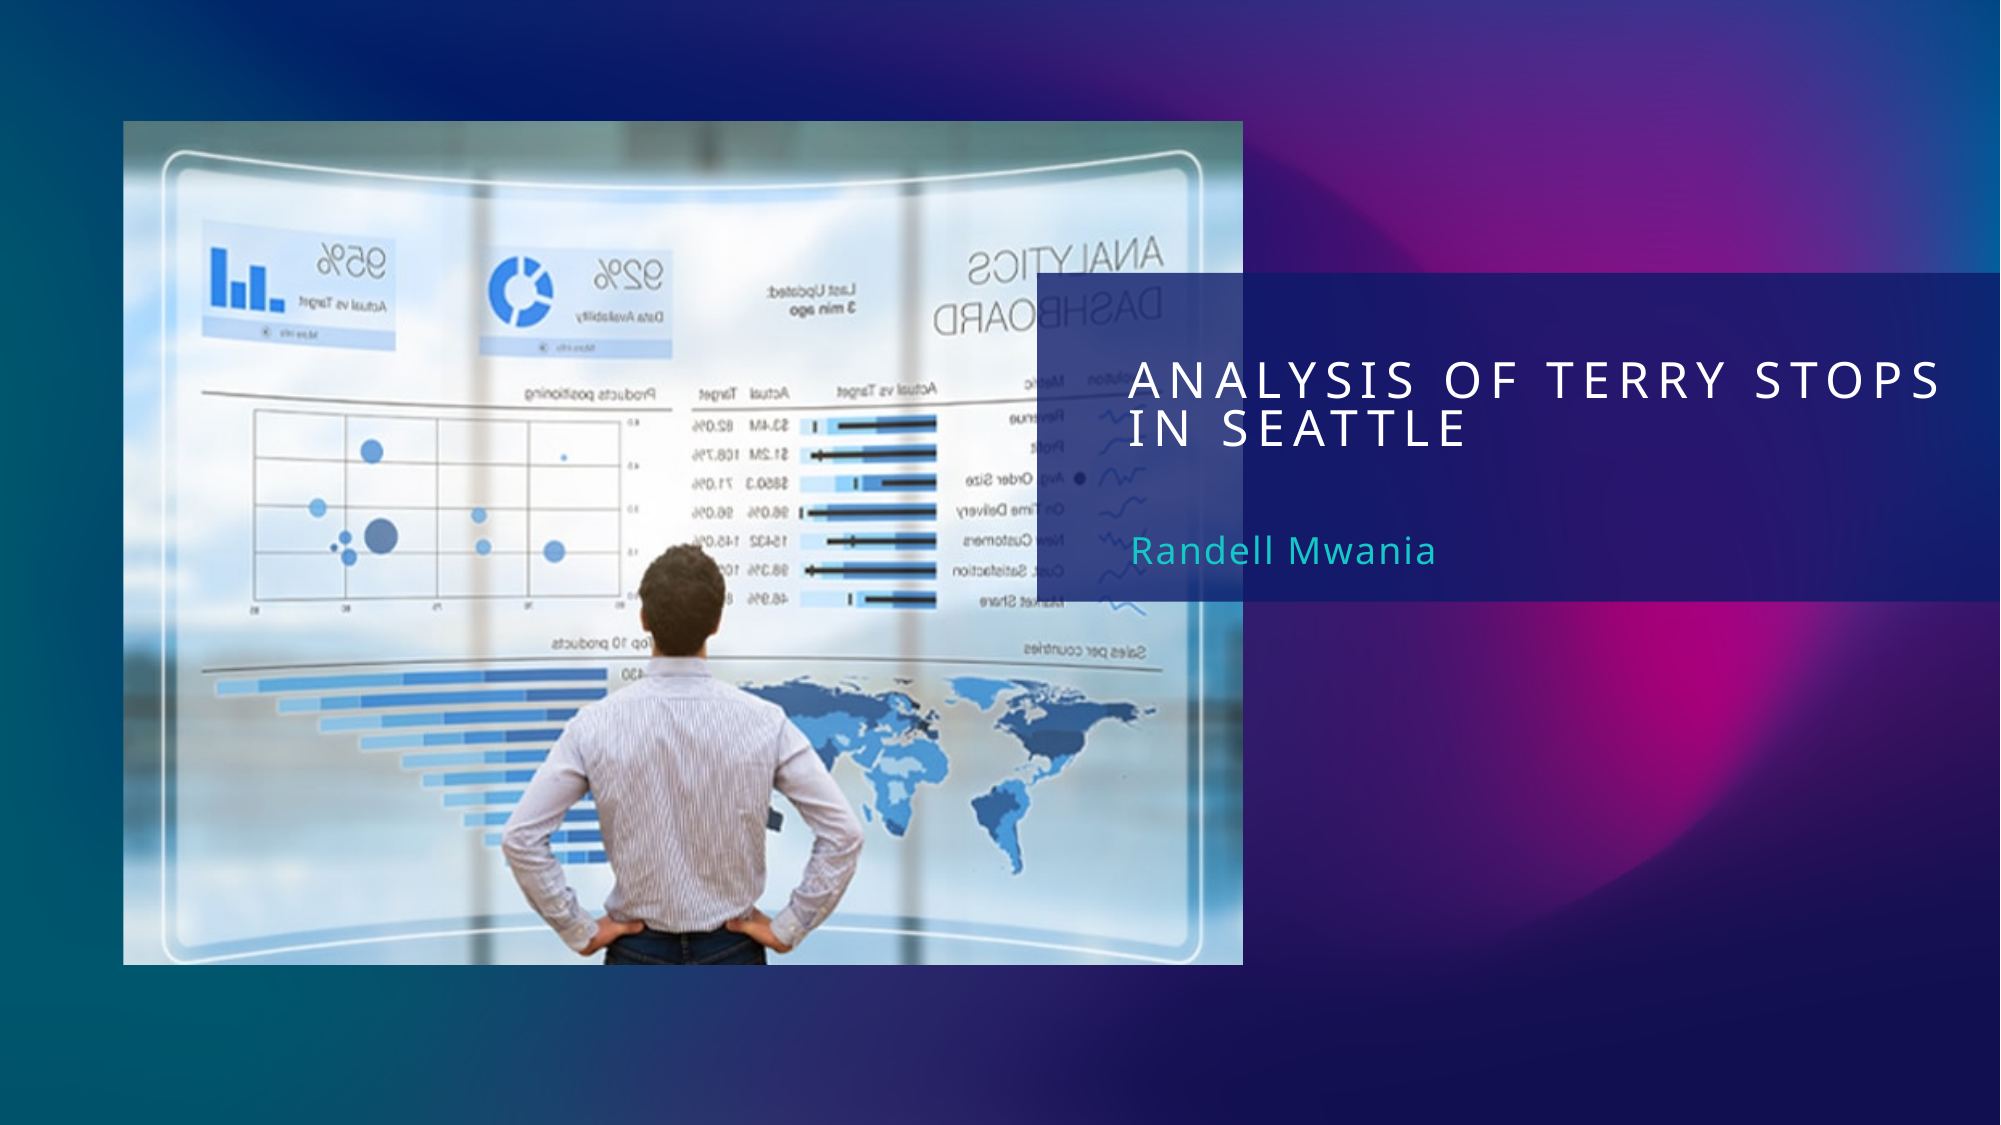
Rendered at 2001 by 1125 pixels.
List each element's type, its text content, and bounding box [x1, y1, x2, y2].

list Randell Mwania [1243, 524, 1924, 580]
picture [0, 0, 2000, 1125]
title Analysis of Terry Stops in Seattle [1243, 272, 2000, 602]
